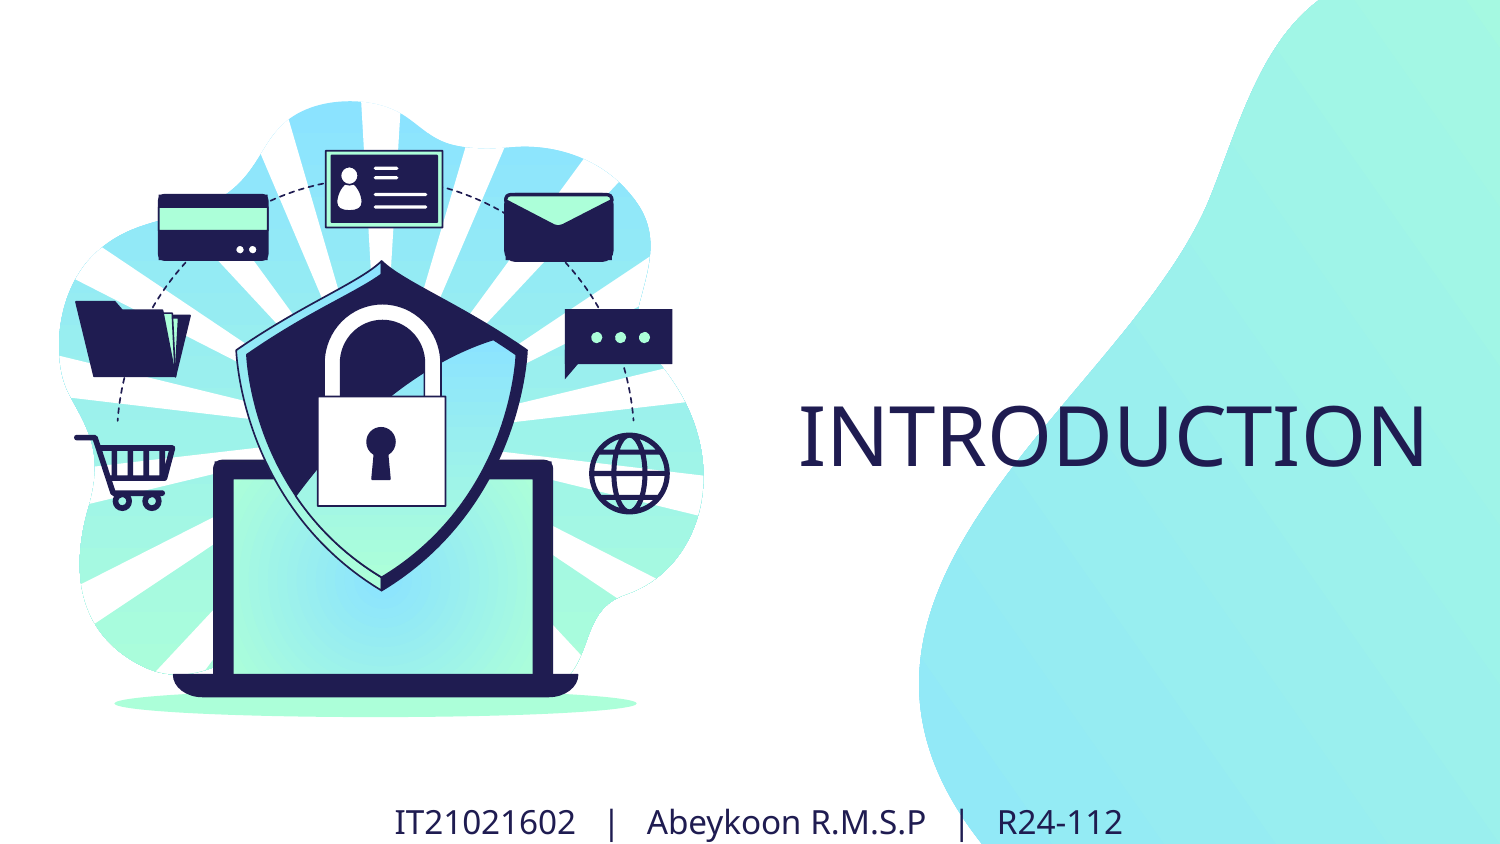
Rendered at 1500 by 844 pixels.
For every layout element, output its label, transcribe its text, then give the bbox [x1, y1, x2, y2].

title INTRODUCTION [783, 367, 1454, 498]
text_box [919, 0, 1500, 844]
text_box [51, 100, 718, 718]
text_box IT21021602 | Abeykoon R.M.S.P | R24-112 [358, 797, 1161, 844]
